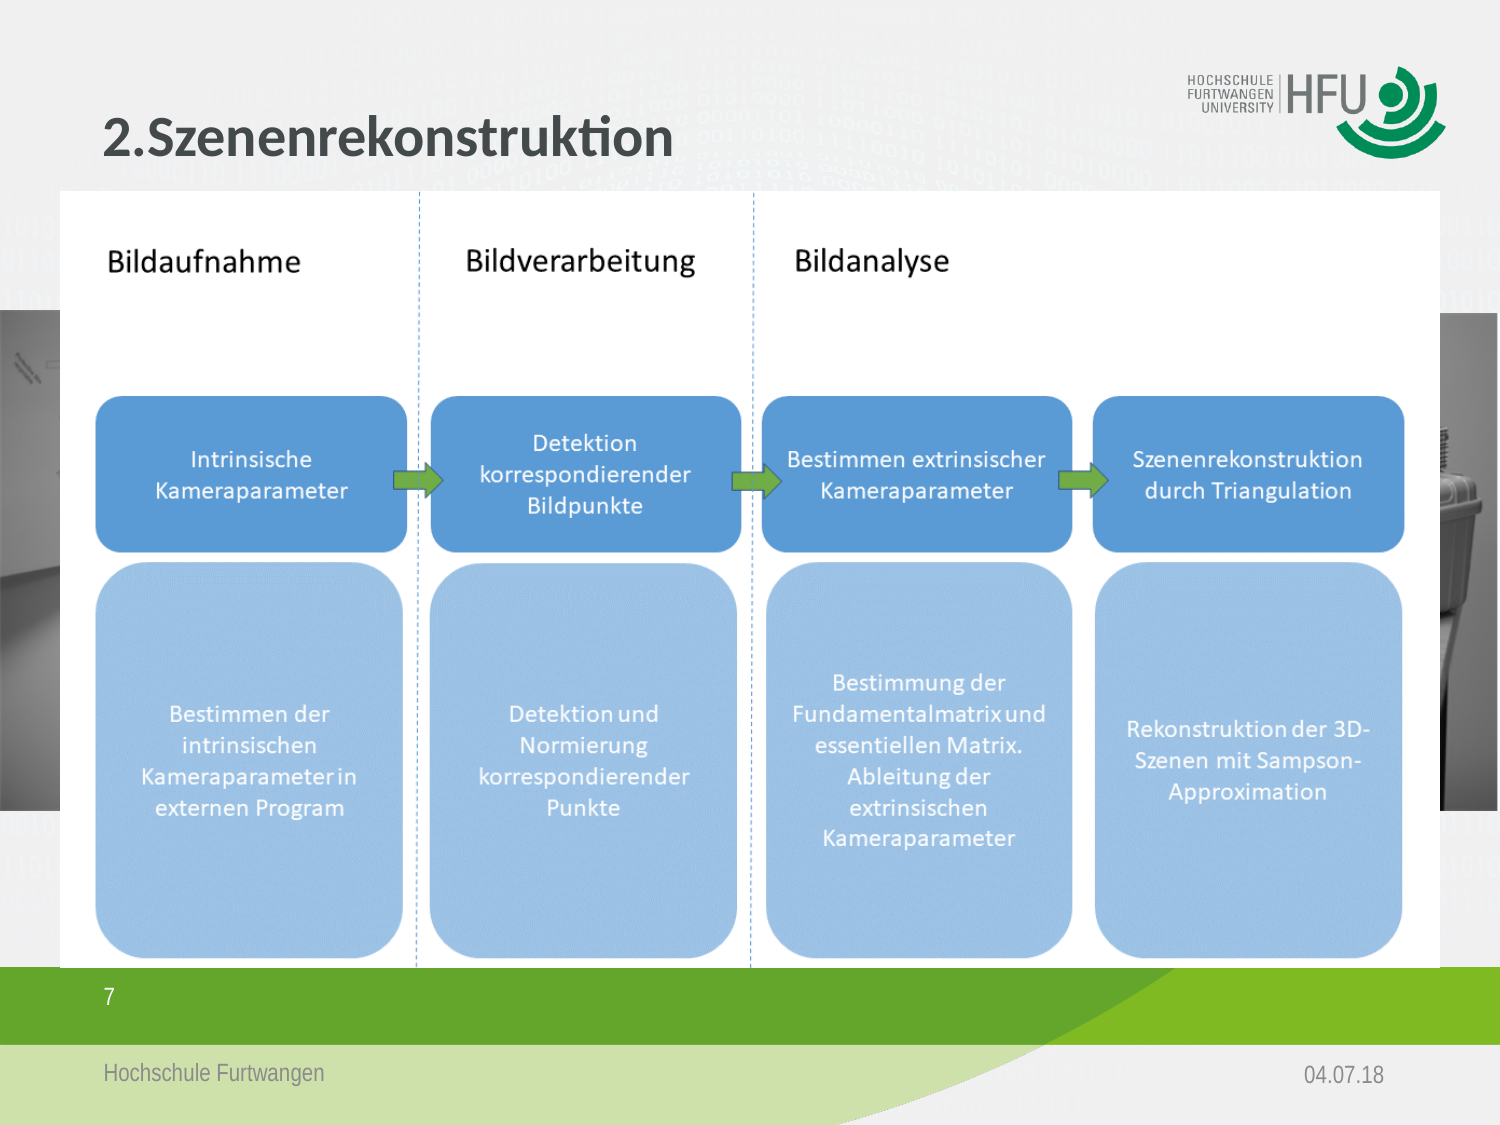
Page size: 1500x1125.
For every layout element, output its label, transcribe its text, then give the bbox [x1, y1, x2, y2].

footer Hochschule Furtwangen [88, 1044, 420, 1105]
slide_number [1257, 1046, 1400, 1107]
slide_number 7 [88, 975, 160, 1028]
picture [1166, 53, 1454, 164]
picture [0, 191, 1500, 1125]
text_box 2.Szenenrekonstruktion [102, 89, 1378, 178]
